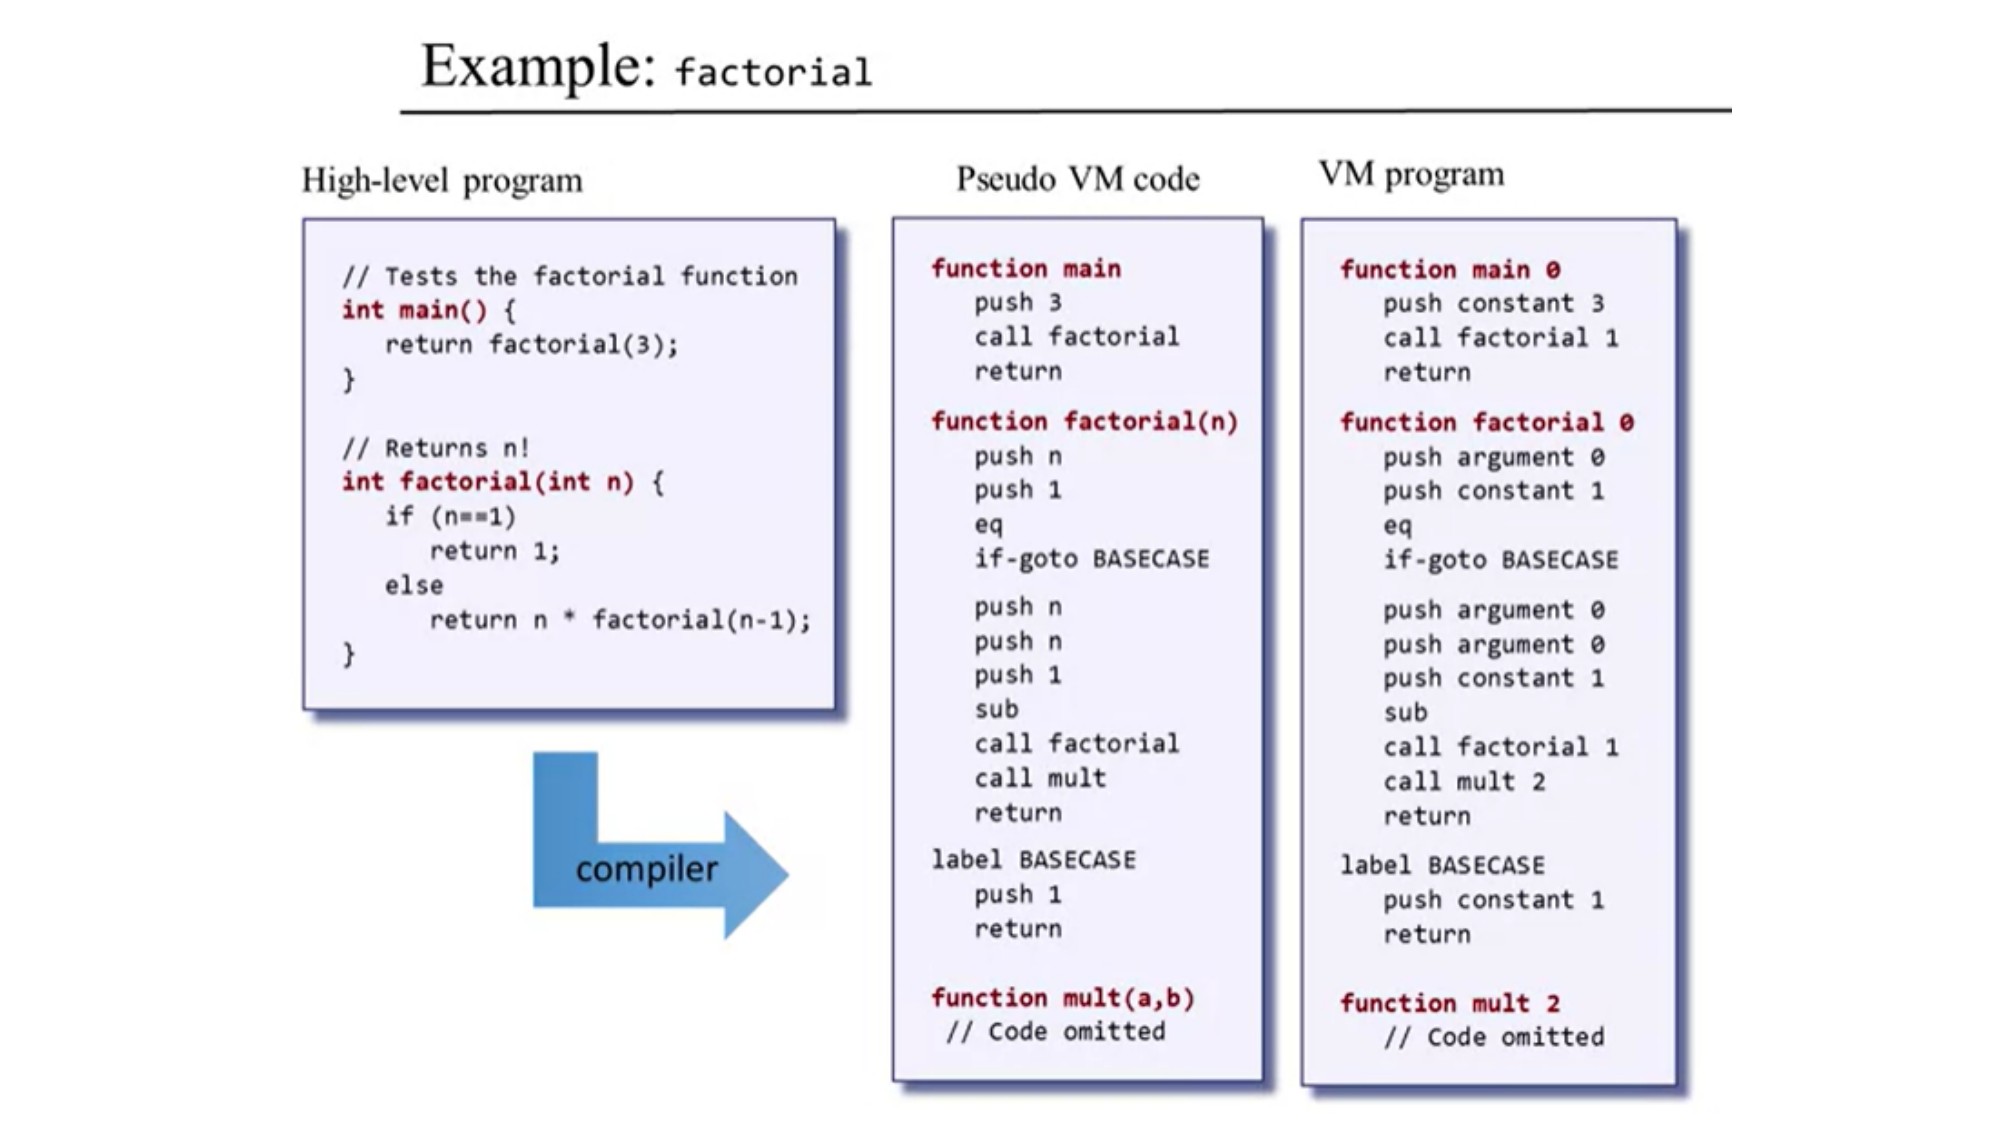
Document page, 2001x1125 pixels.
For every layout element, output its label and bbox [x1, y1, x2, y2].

picture [270, 13, 1732, 1114]
